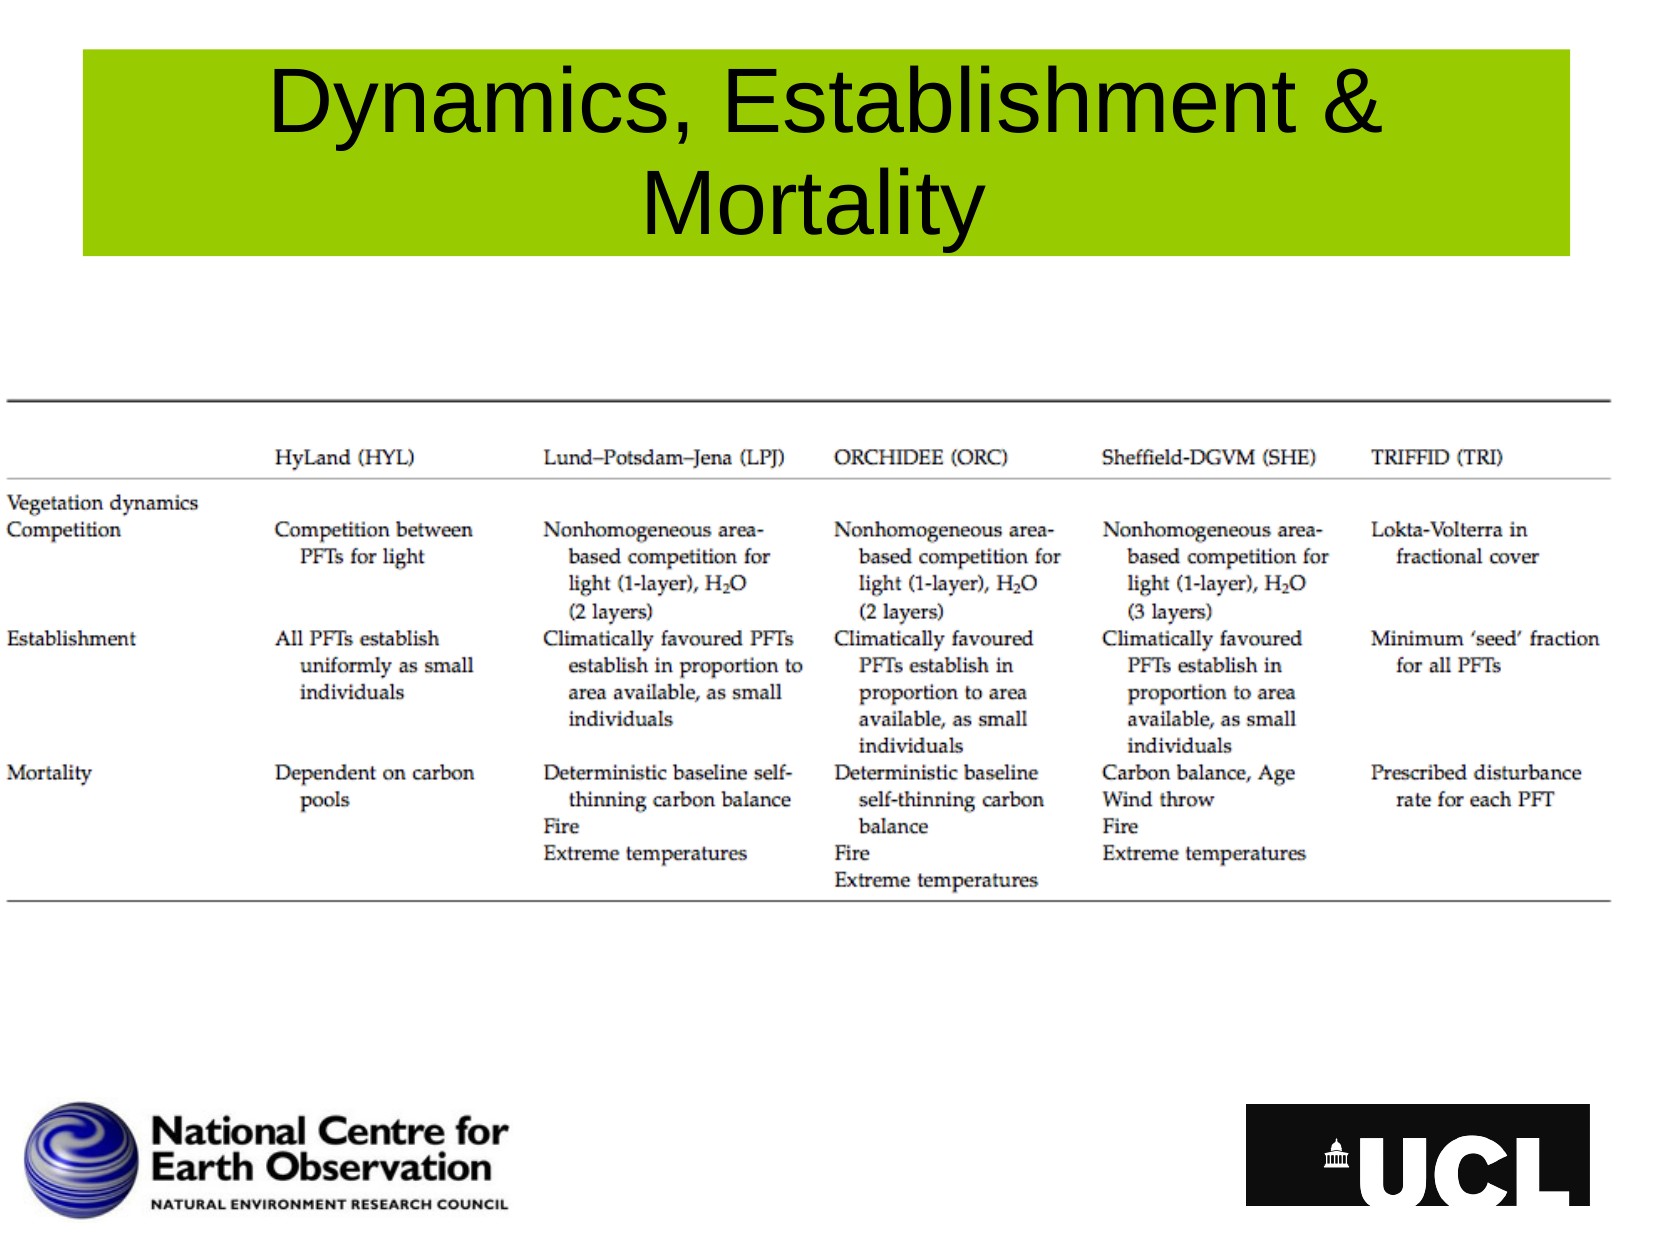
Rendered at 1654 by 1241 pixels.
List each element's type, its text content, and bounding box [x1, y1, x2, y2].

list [0, 206, 1640, 1109]
picture [1246, 1109, 1590, 1206]
title Dynamics, Establishment & Mortality [82, 49, 1571, 205]
picture [23, 1109, 513, 1223]
